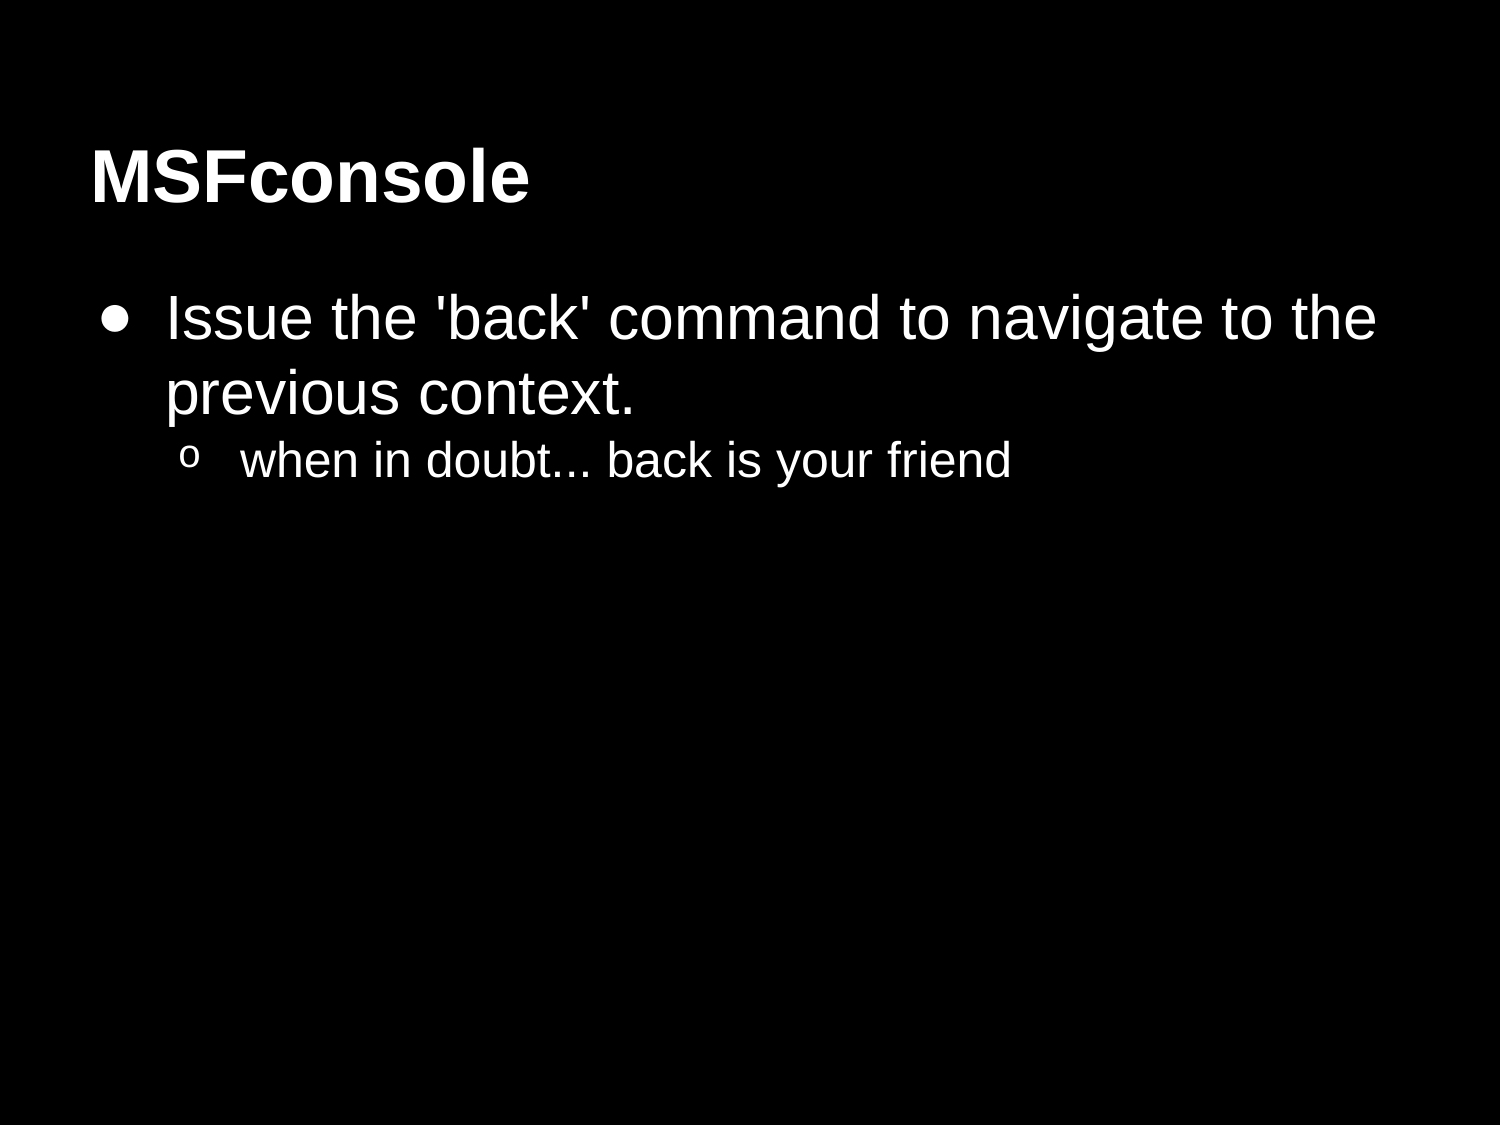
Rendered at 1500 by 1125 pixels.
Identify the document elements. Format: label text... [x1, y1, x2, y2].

title MSFconsole [75, 45, 1425, 233]
list Issue the 'back' command to navigate to the previous context. when in doubt... back is your friend [75, 262, 1425, 1078]
